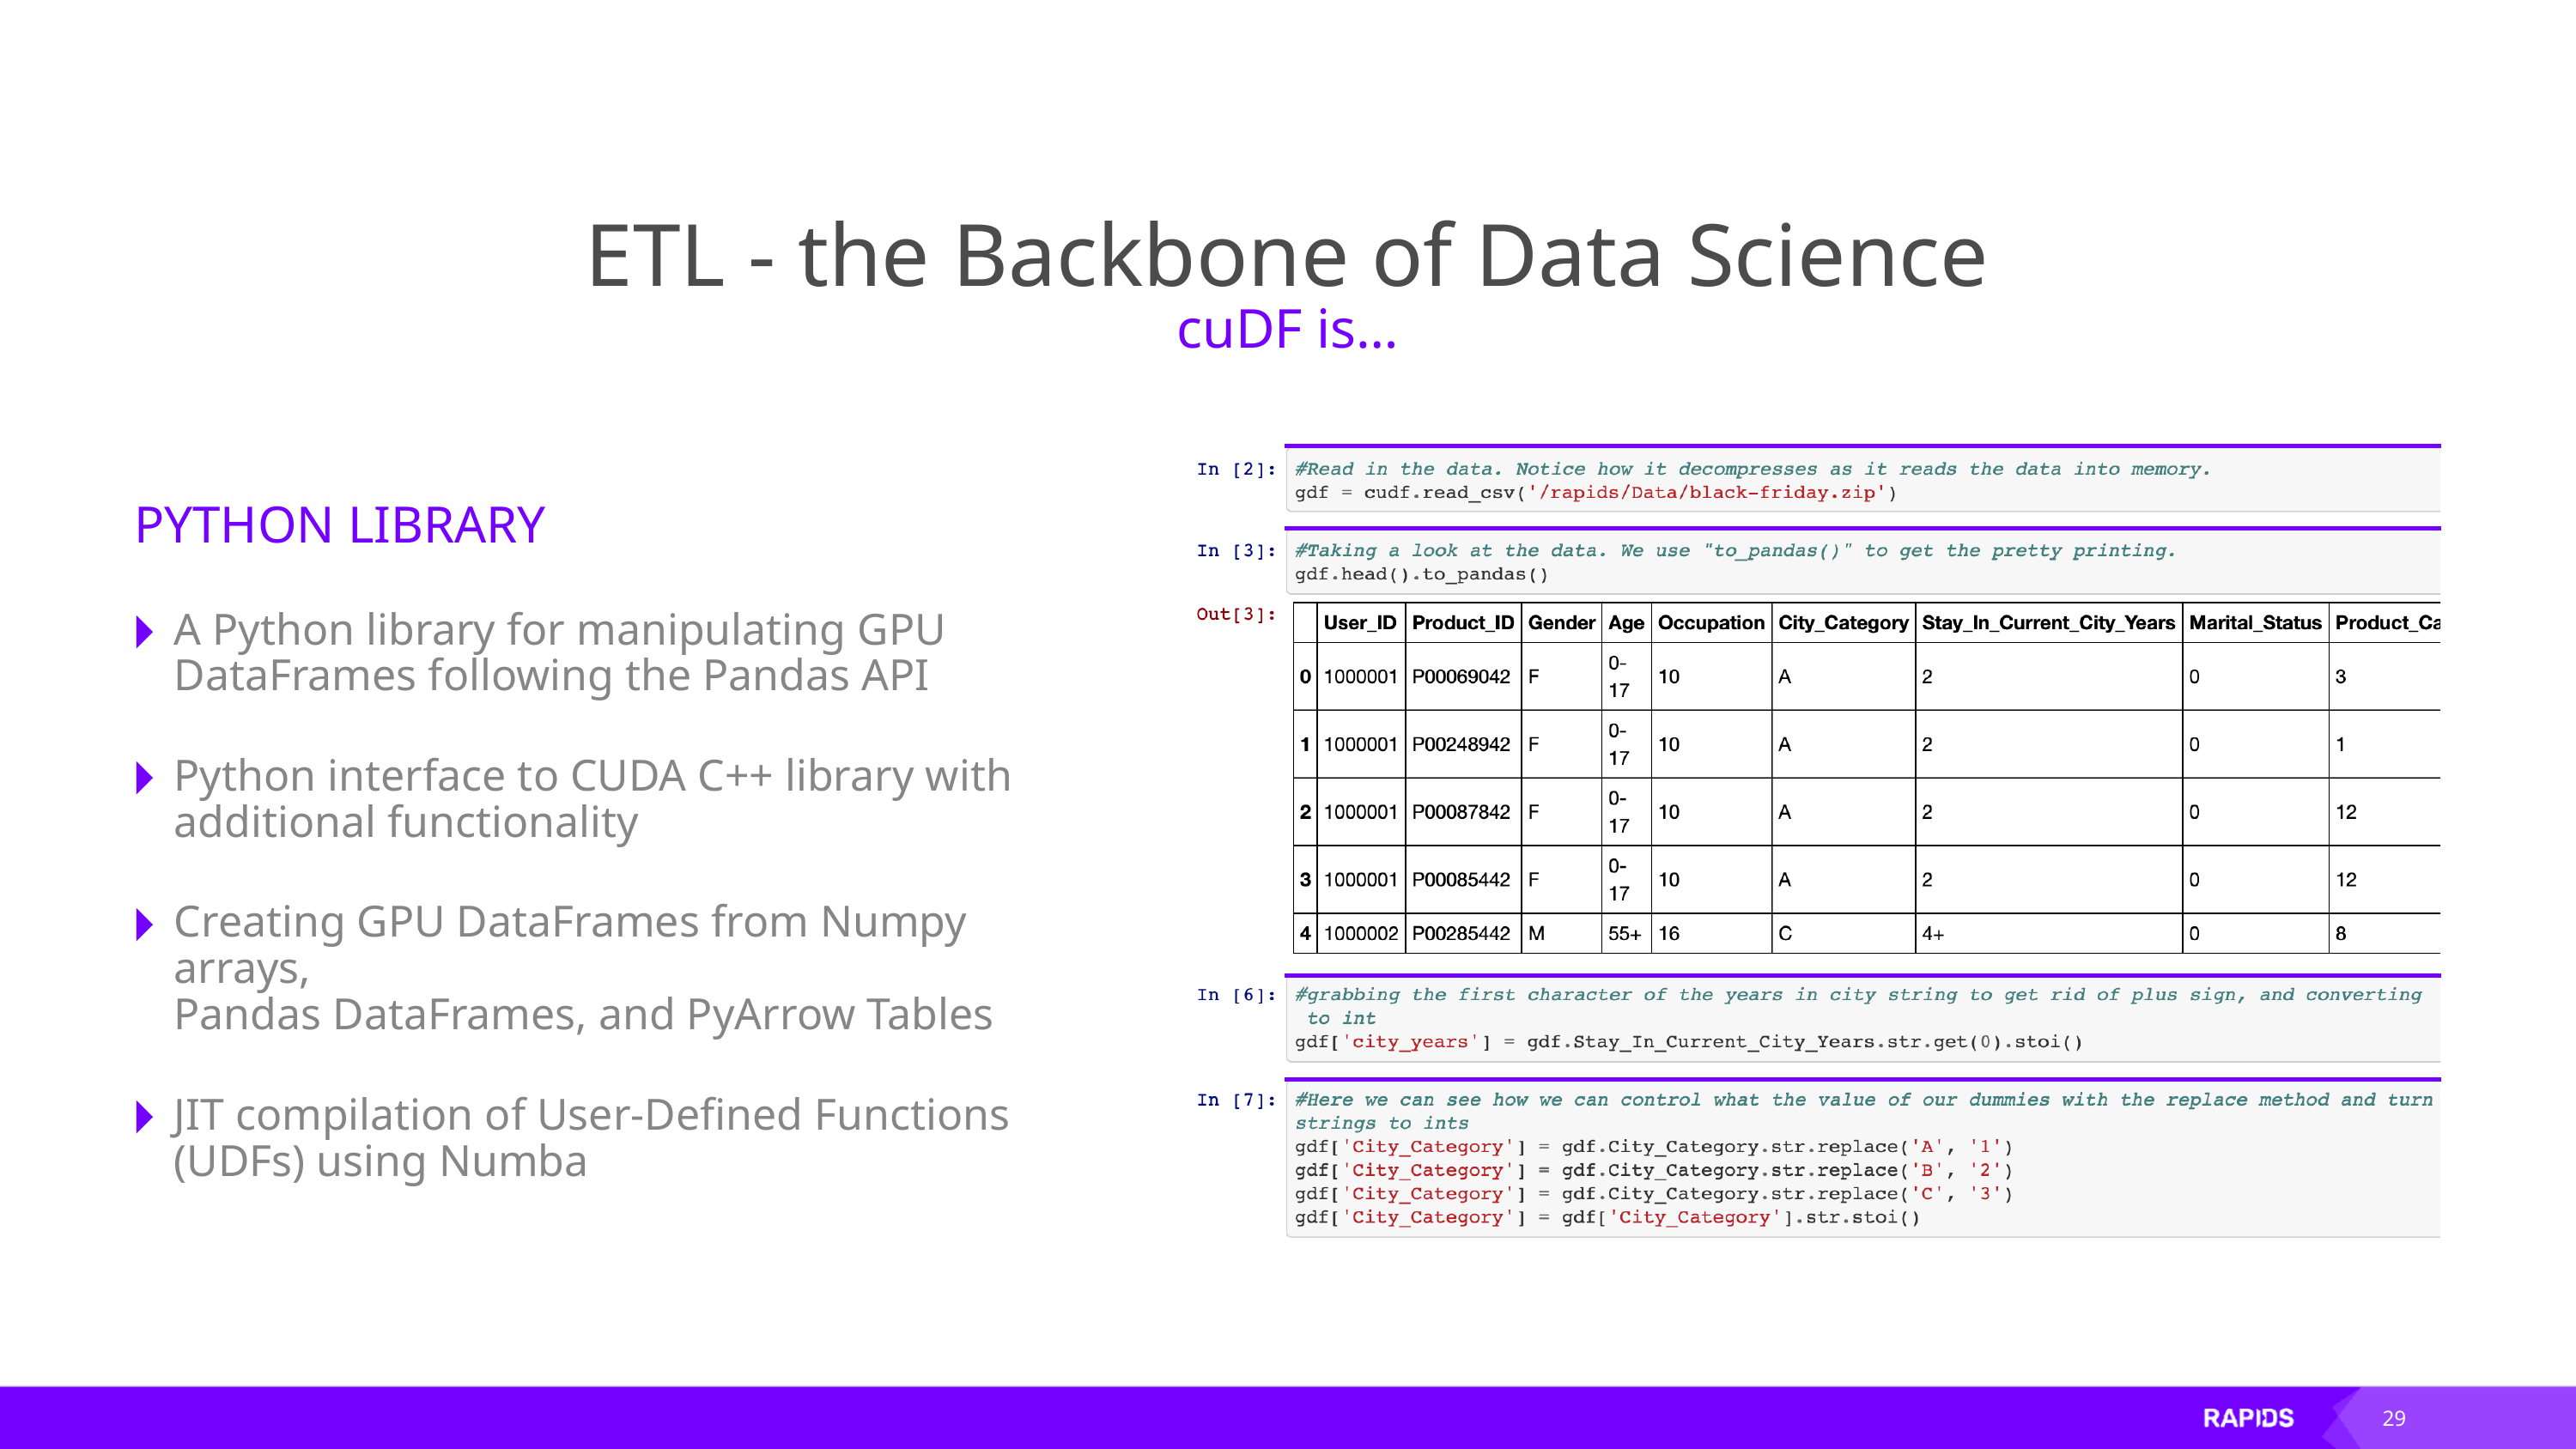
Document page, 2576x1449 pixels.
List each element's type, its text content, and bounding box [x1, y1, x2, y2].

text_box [1186, 440, 2442, 1247]
list PYTHON LIBRARY A Python library for manipulating GPU DataFrames following the Pandas API Python interface to CUDA C++ library with additional functionality Creating GPU DataFrames from Numpy arrays, Pandas DataFrames, and PyArrow Tables JIT compilation of User-Defined Functions (UDFs) using Numba [121, 493, 1098, 1367]
title ETL - the Backbone of Data Science [117, 173, 2459, 295]
picture [0, 0, 2576, 1449]
list cuDF is… [117, 295, 2459, 419]
